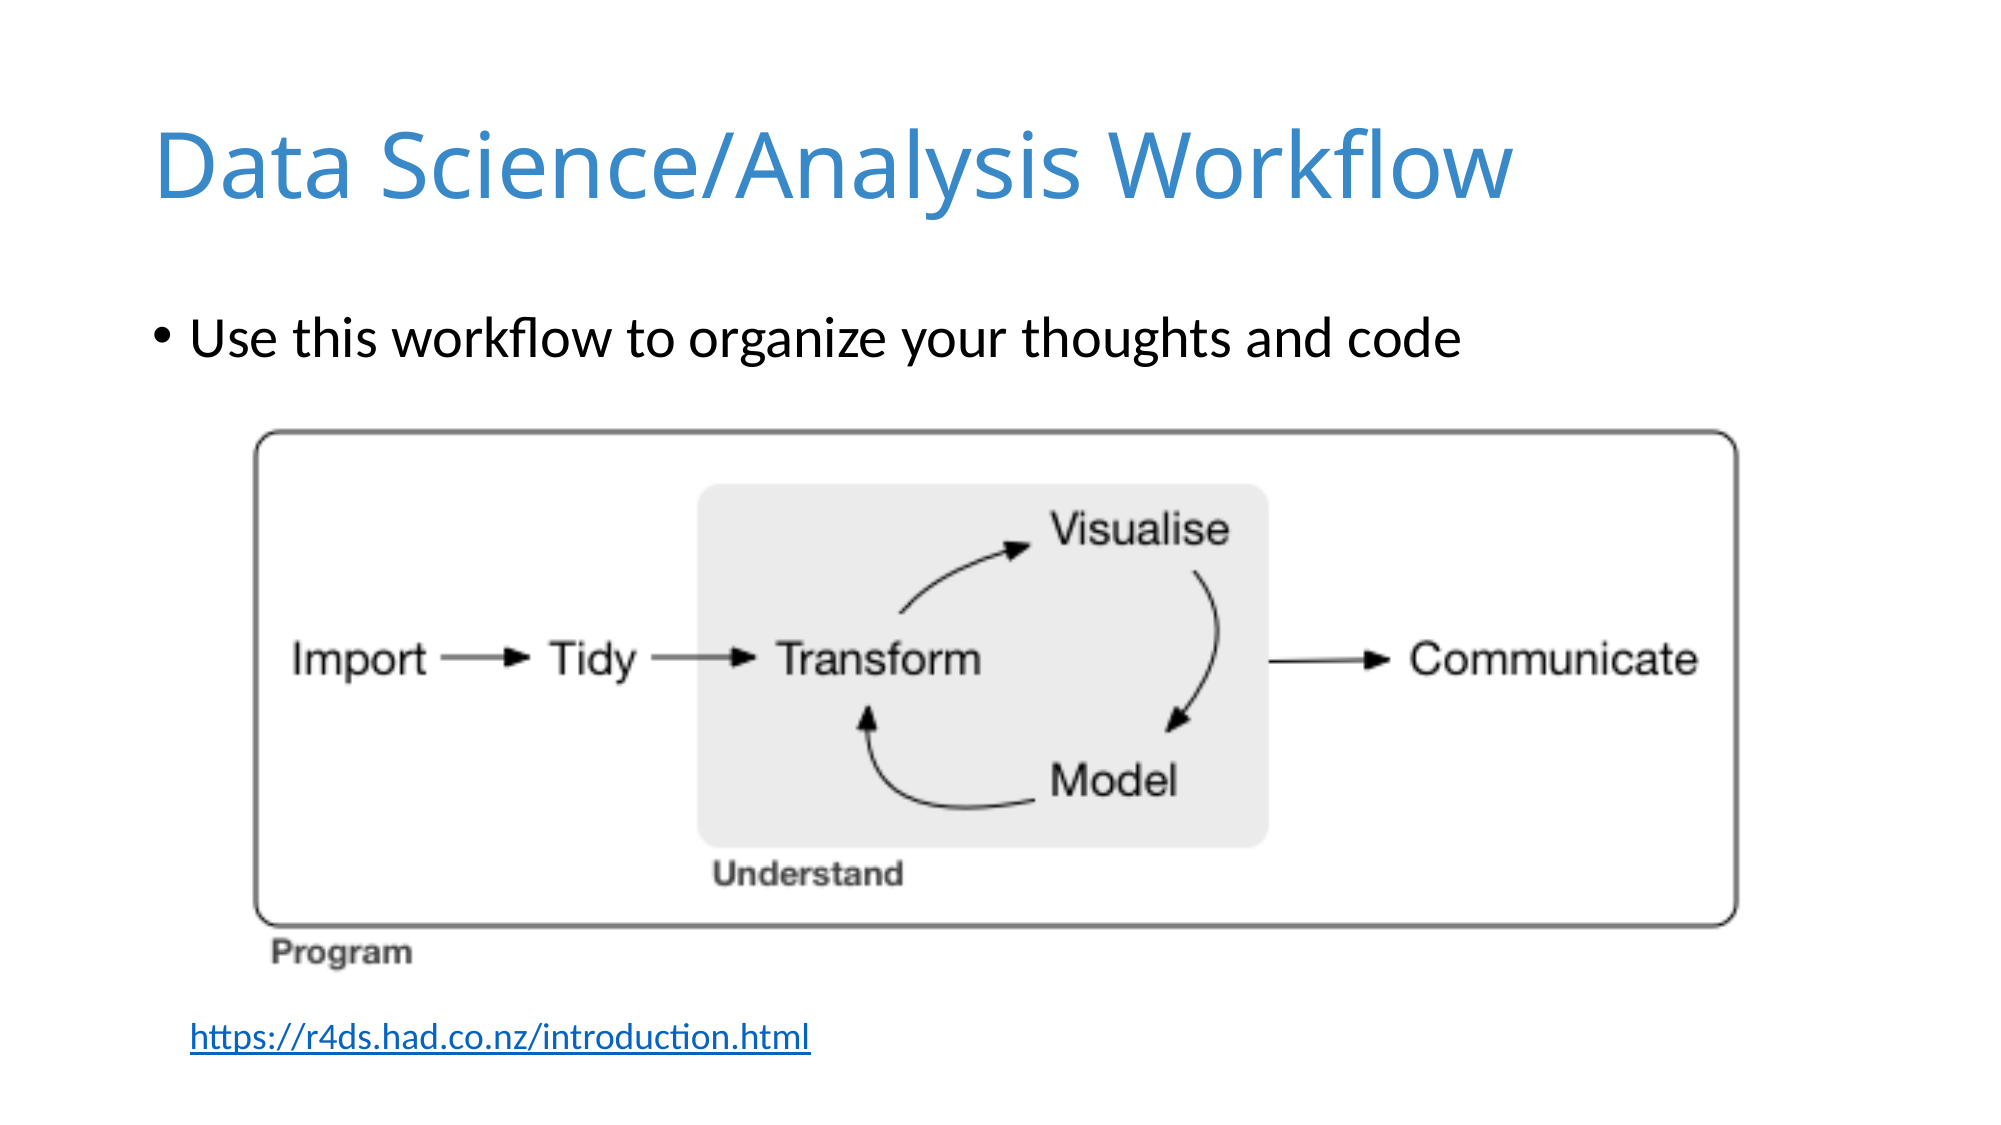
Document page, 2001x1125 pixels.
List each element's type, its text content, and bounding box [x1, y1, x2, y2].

text_box https://r4ds.had.co.nz/introduction.html [174, 1014, 1210, 1065]
list Use this workflow to organize your thoughts and code [137, 299, 1863, 1014]
picture [251, 427, 1743, 976]
title Data Science/Analysis Workflow [137, 59, 1863, 278]
